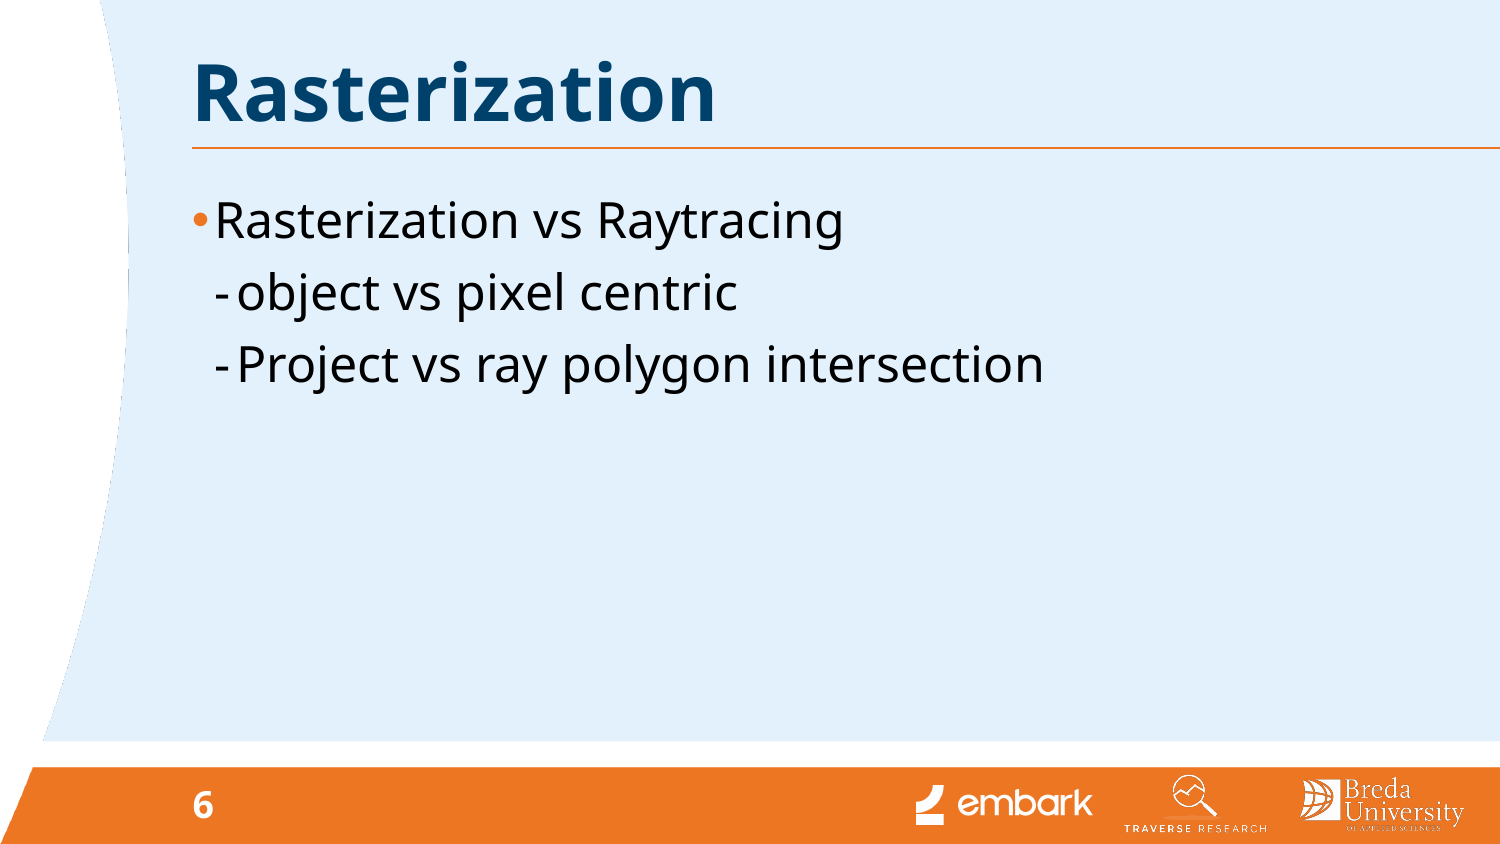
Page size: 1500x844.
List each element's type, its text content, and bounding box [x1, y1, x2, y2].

picture [0, 0, 1500, 844]
list Rasterization vs Raytracing object vs pixel centric Project vs ray polygon intersection [191, 176, 1341, 741]
title Rasterization [191, 3, 1341, 138]
slide_number 6 [177, 773, 351, 819]
